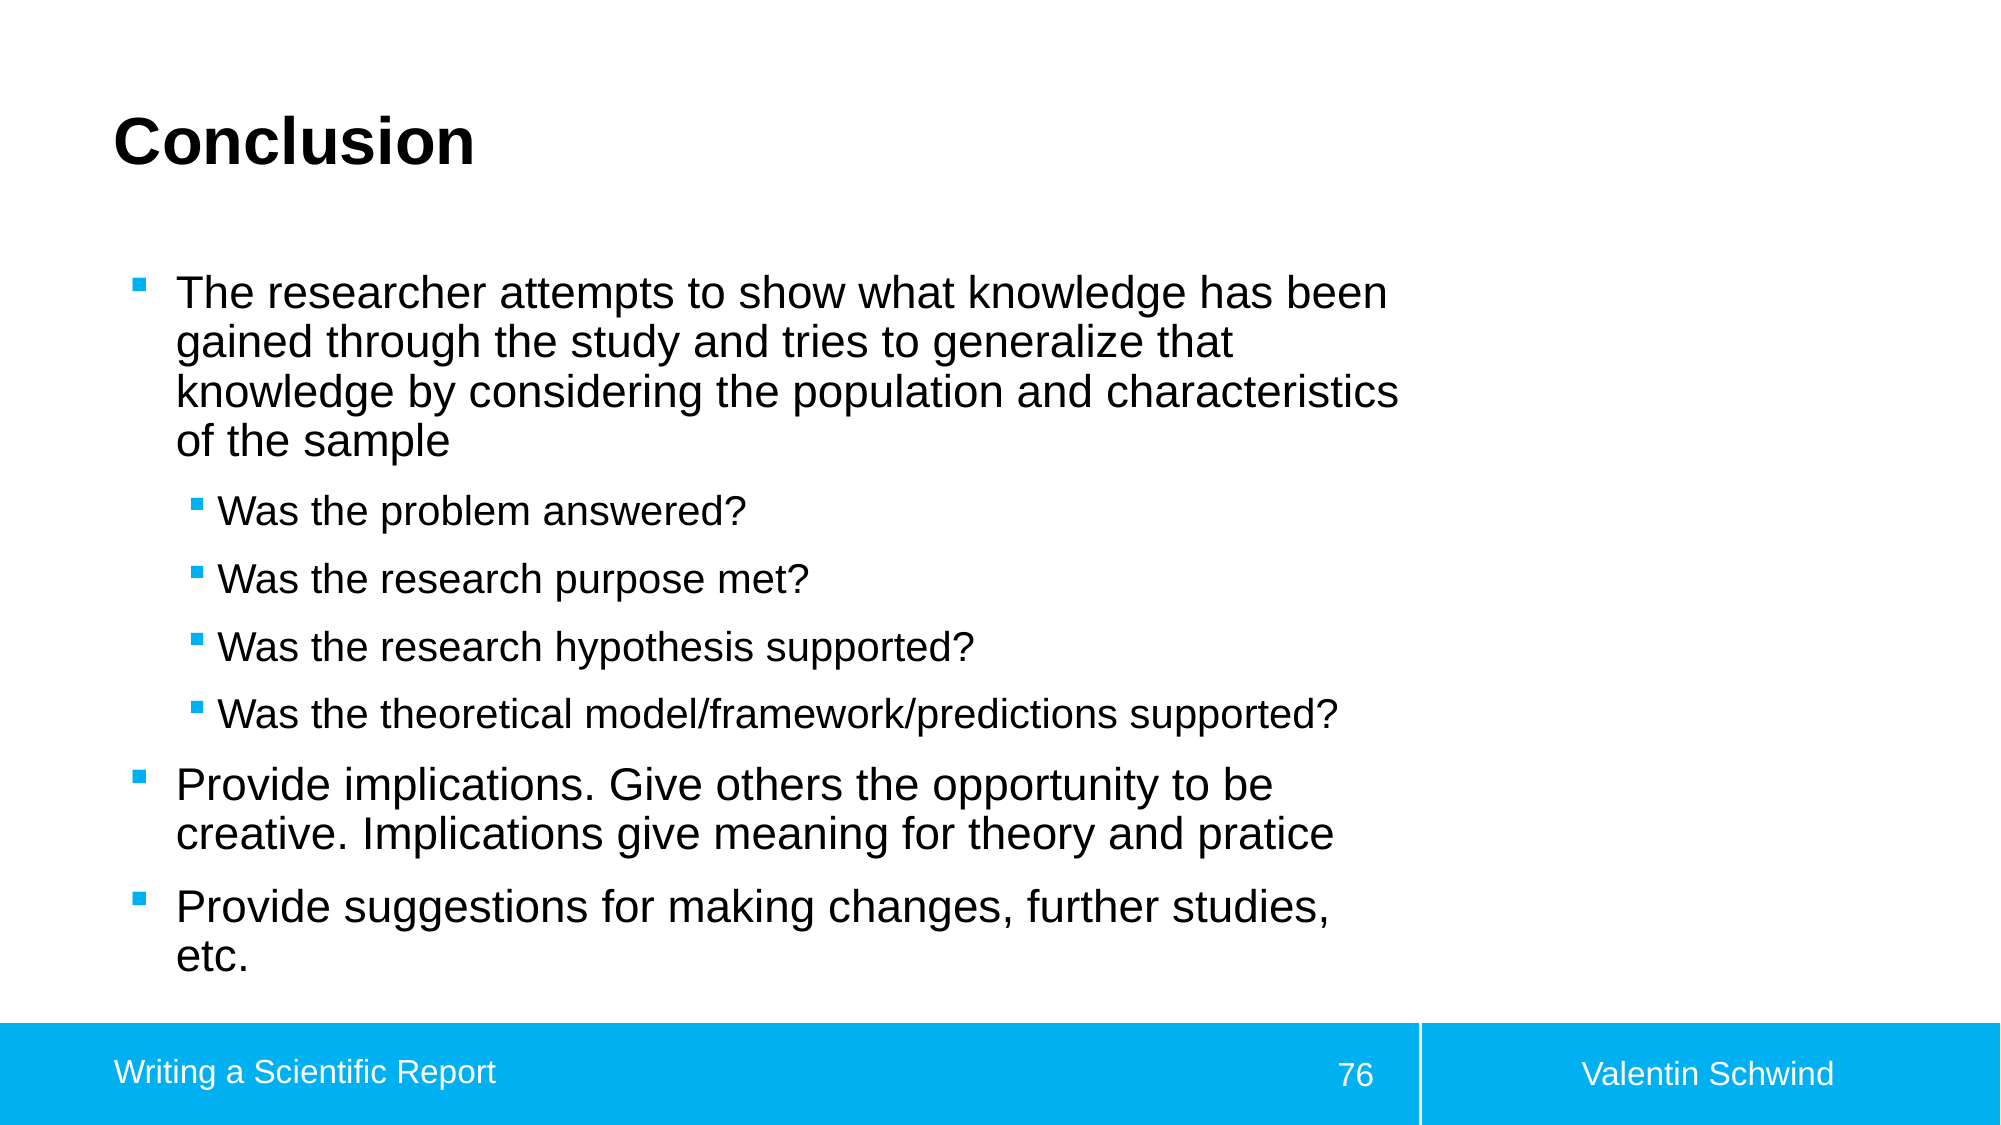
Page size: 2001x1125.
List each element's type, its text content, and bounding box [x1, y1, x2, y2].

title Conclusion [114, 19, 1420, 179]
footer Valentin Schwind [1442, 1042, 1975, 1102]
list Writing a Scientific Report [114, 1042, 1035, 1103]
slide_number 76 [1260, 1043, 1390, 1104]
list The researcher attempts to show what knowledge has been gained through the study and tries to generalize that knowledge by considering the population and characteristics of the sample Was the problem answered? Was the research purpose met? Was the research hypothesis supported? Was the theoretical model/framework/predictions supported? Provide implications. Give others the opportunity to be creative. Implications give meaning for theory and pratice Provide suggestions for making changes, further studies, etc. [114, 261, 1420, 1006]
